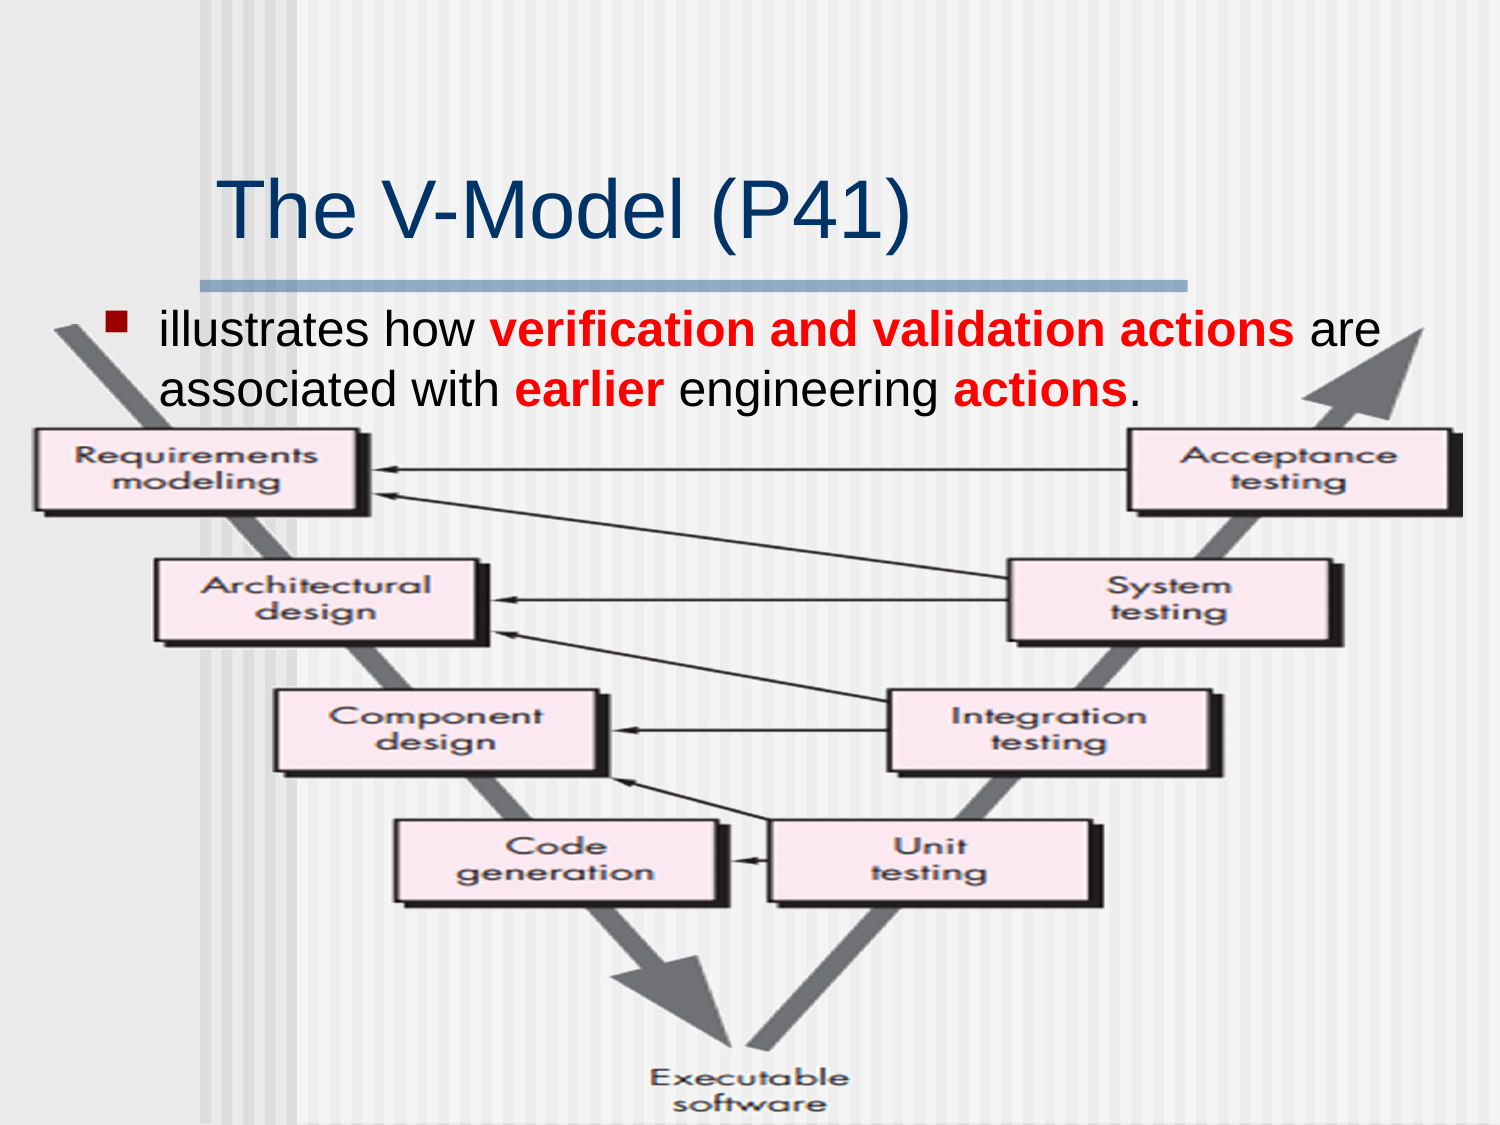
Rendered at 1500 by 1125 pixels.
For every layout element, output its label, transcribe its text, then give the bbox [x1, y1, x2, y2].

title The V-Model (P41) [200, 162, 1500, 263]
picture [31, 324, 1463, 1116]
list illustrates how verification and validation actions are associated with earlier engineering actions. [87, 288, 1500, 439]
